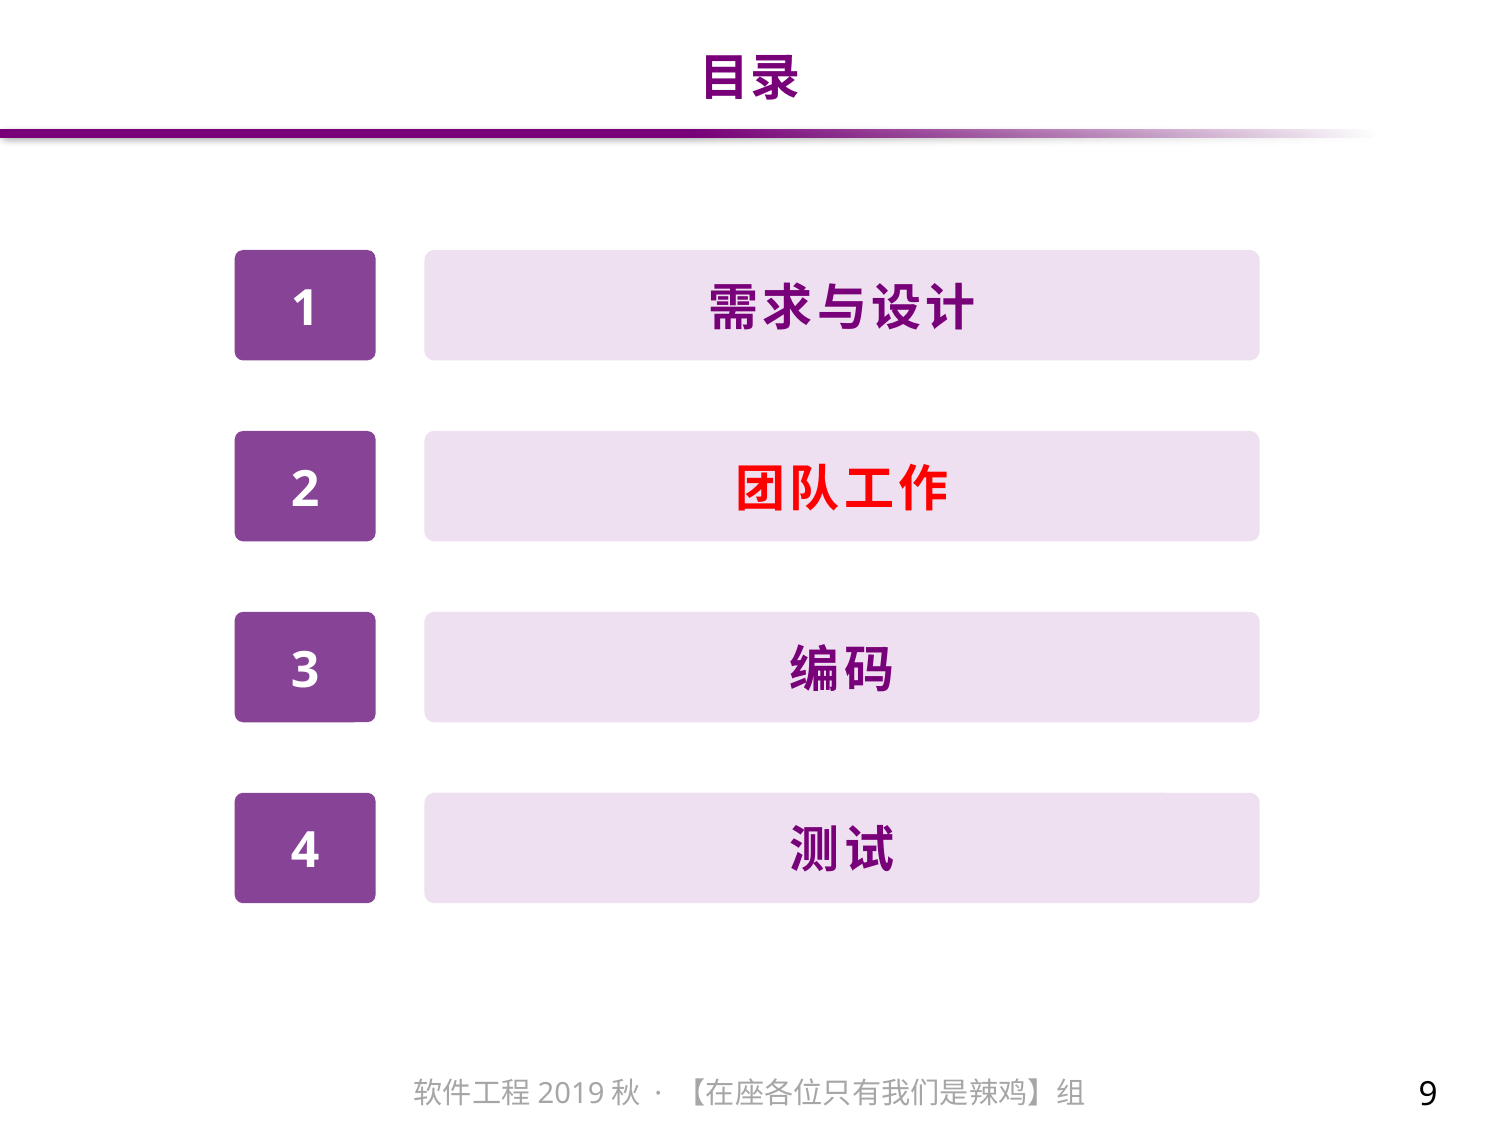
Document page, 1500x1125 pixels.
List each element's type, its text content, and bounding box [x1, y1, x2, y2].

slide_number 9 [1403, 1065, 1500, 1125]
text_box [234, 430, 1260, 542]
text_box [234, 792, 1260, 904]
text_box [234, 611, 1260, 723]
title 目录 [75, 37, 1425, 118]
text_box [234, 249, 1260, 361]
